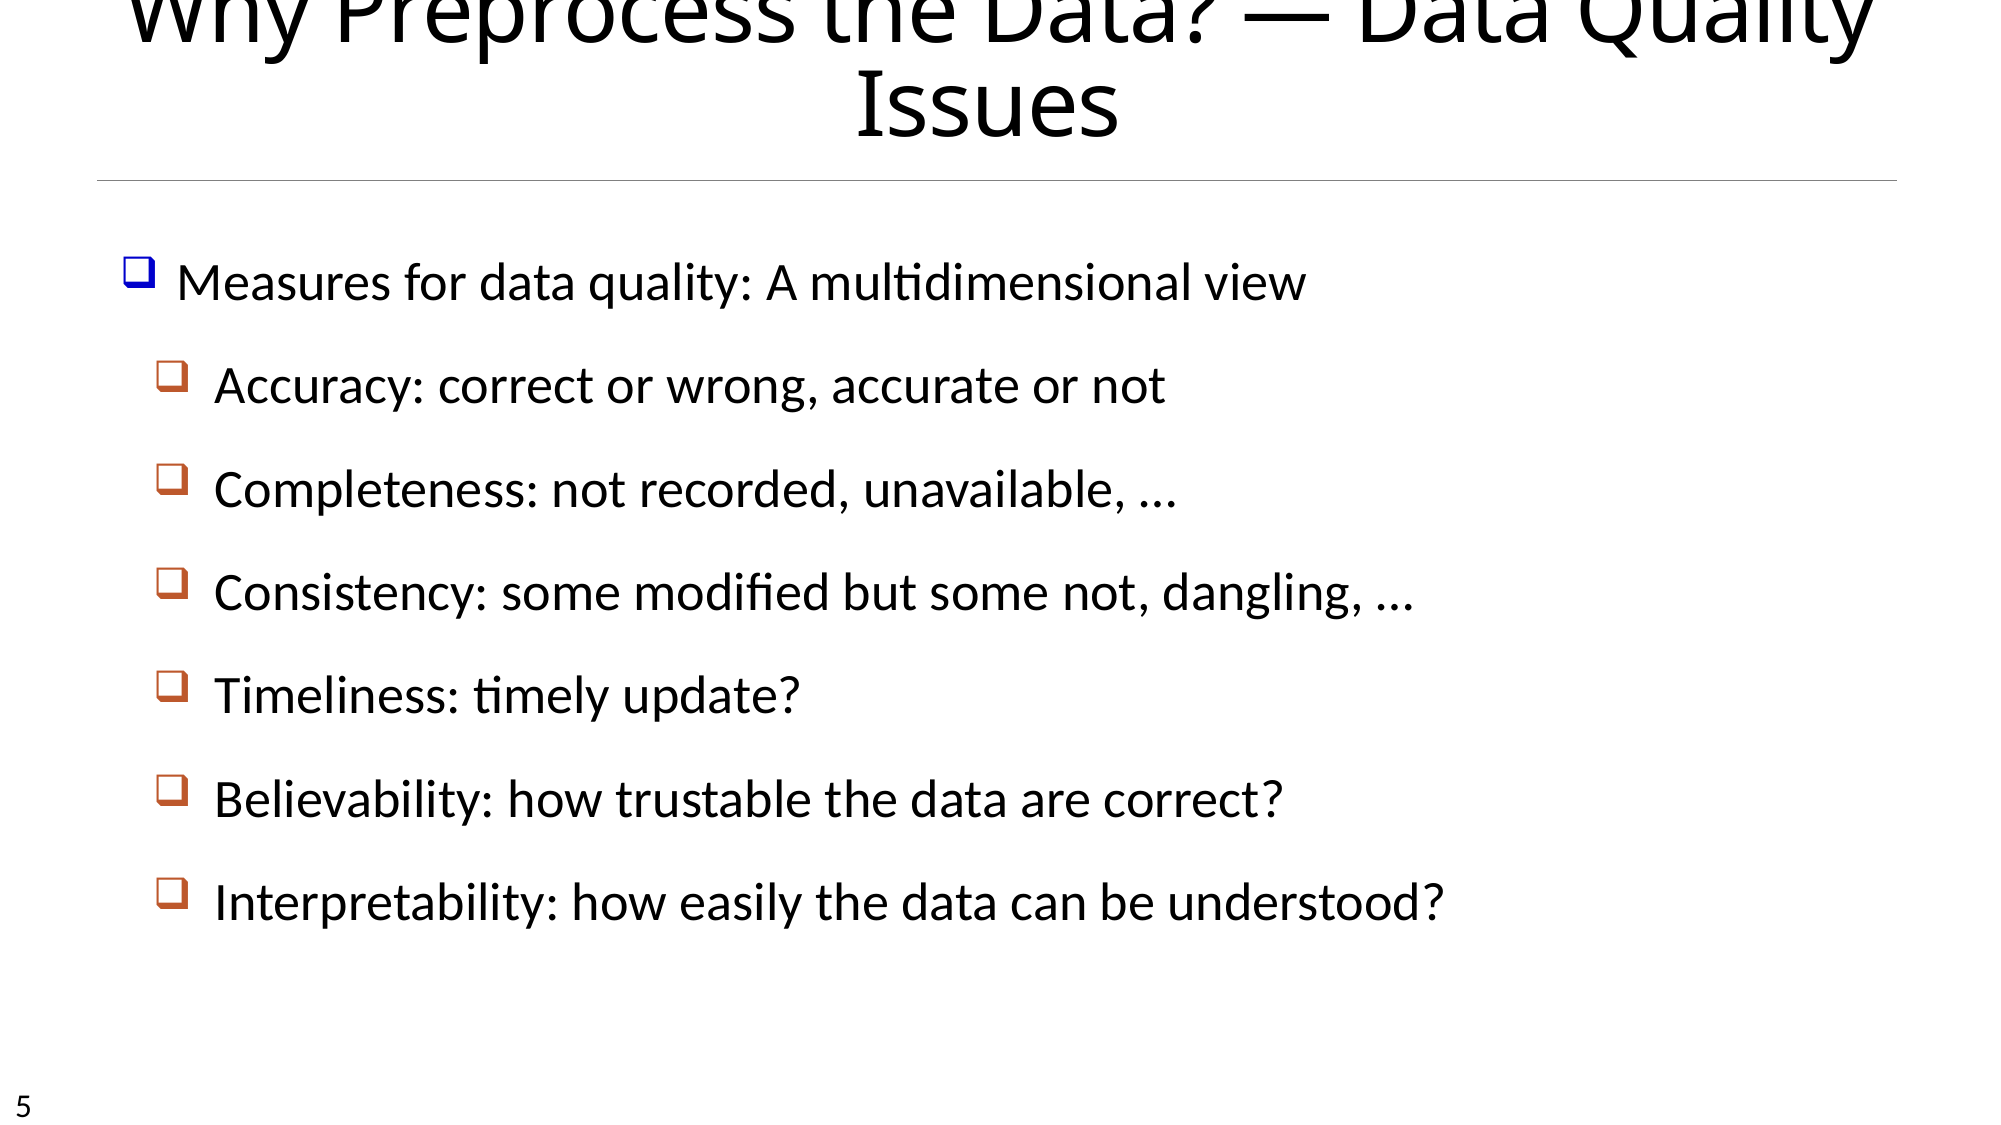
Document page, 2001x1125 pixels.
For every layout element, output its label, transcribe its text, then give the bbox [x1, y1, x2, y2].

list Measures for data quality: A multidimensional view Accuracy: correct or wrong, accurate or not Completeness: not recorded, unavailable, … Consistency: some modified but some not, dangling, … Timeliness: timely update? Believability: how trustable the data are correct? Interpretability: how easily the data can be understood? [105, 212, 1886, 1069]
title Why Preprocess the Data? — Data Quality Issues [0, 50, 2000, 163]
